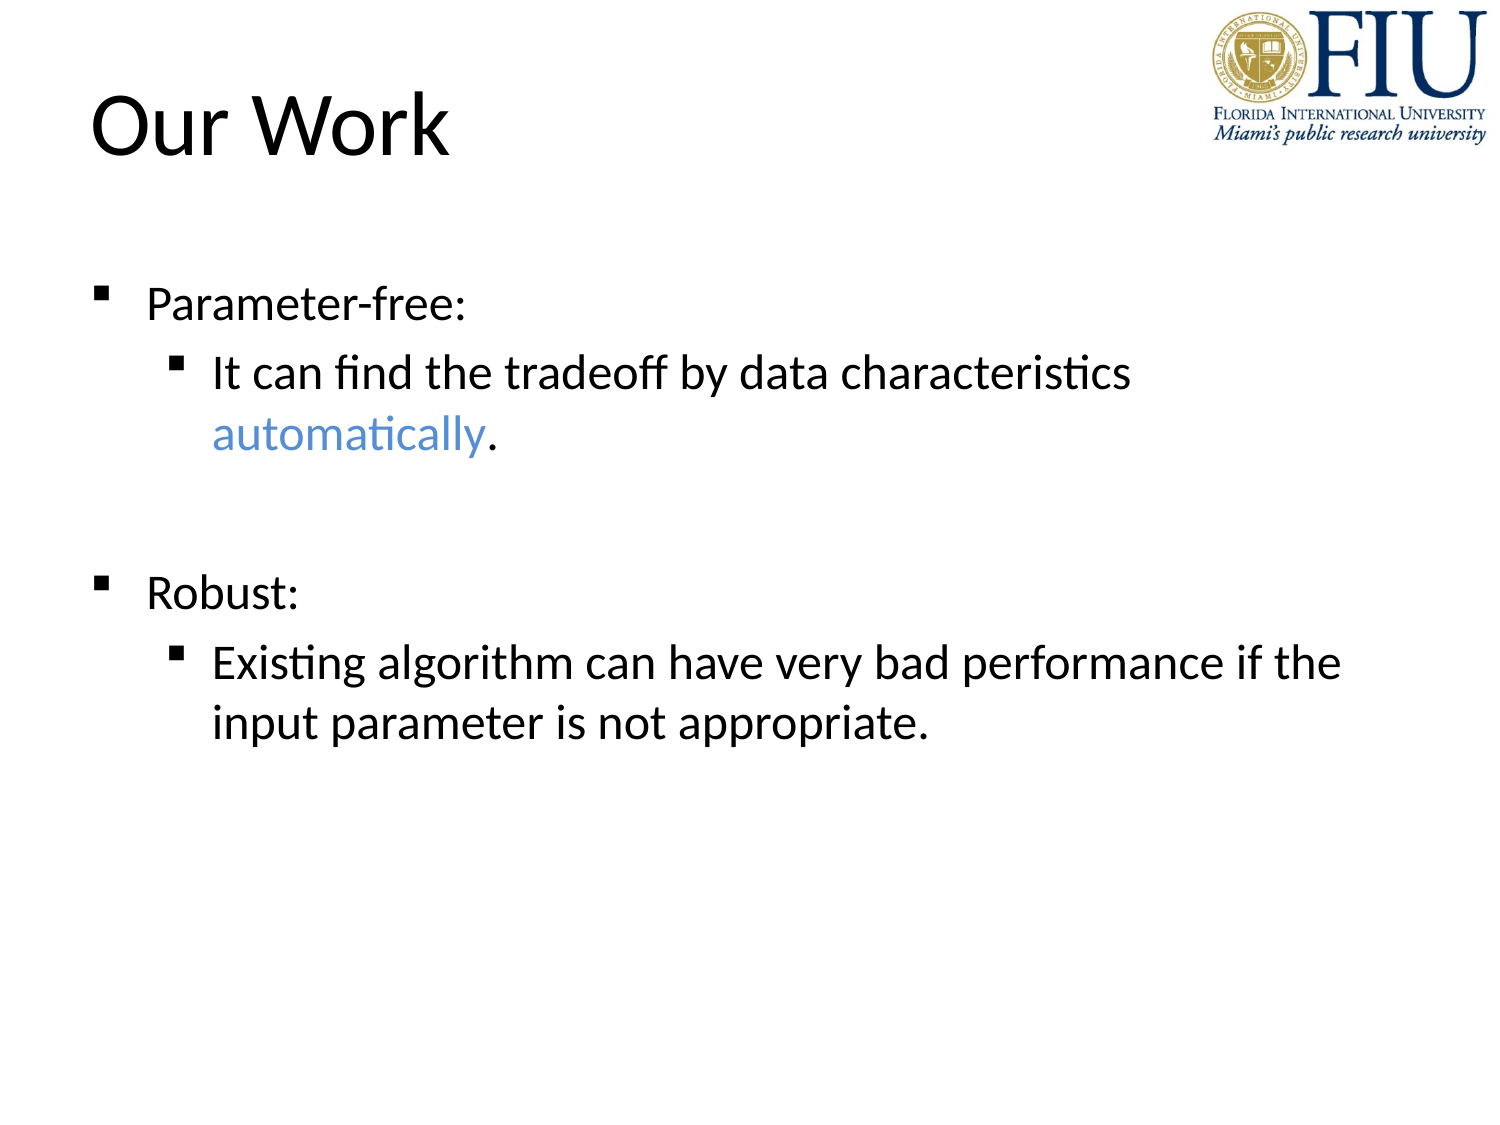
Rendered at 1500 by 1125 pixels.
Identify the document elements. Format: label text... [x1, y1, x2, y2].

list Parameter-free: It can find the tradeoff by data characteristics automatically. Robust: Existing algorithm can have very bad performance if the input parameter is not appropriate. [75, 262, 1425, 1005]
title Our Work [75, 24, 1188, 213]
picture [1200, 0, 1500, 150]
